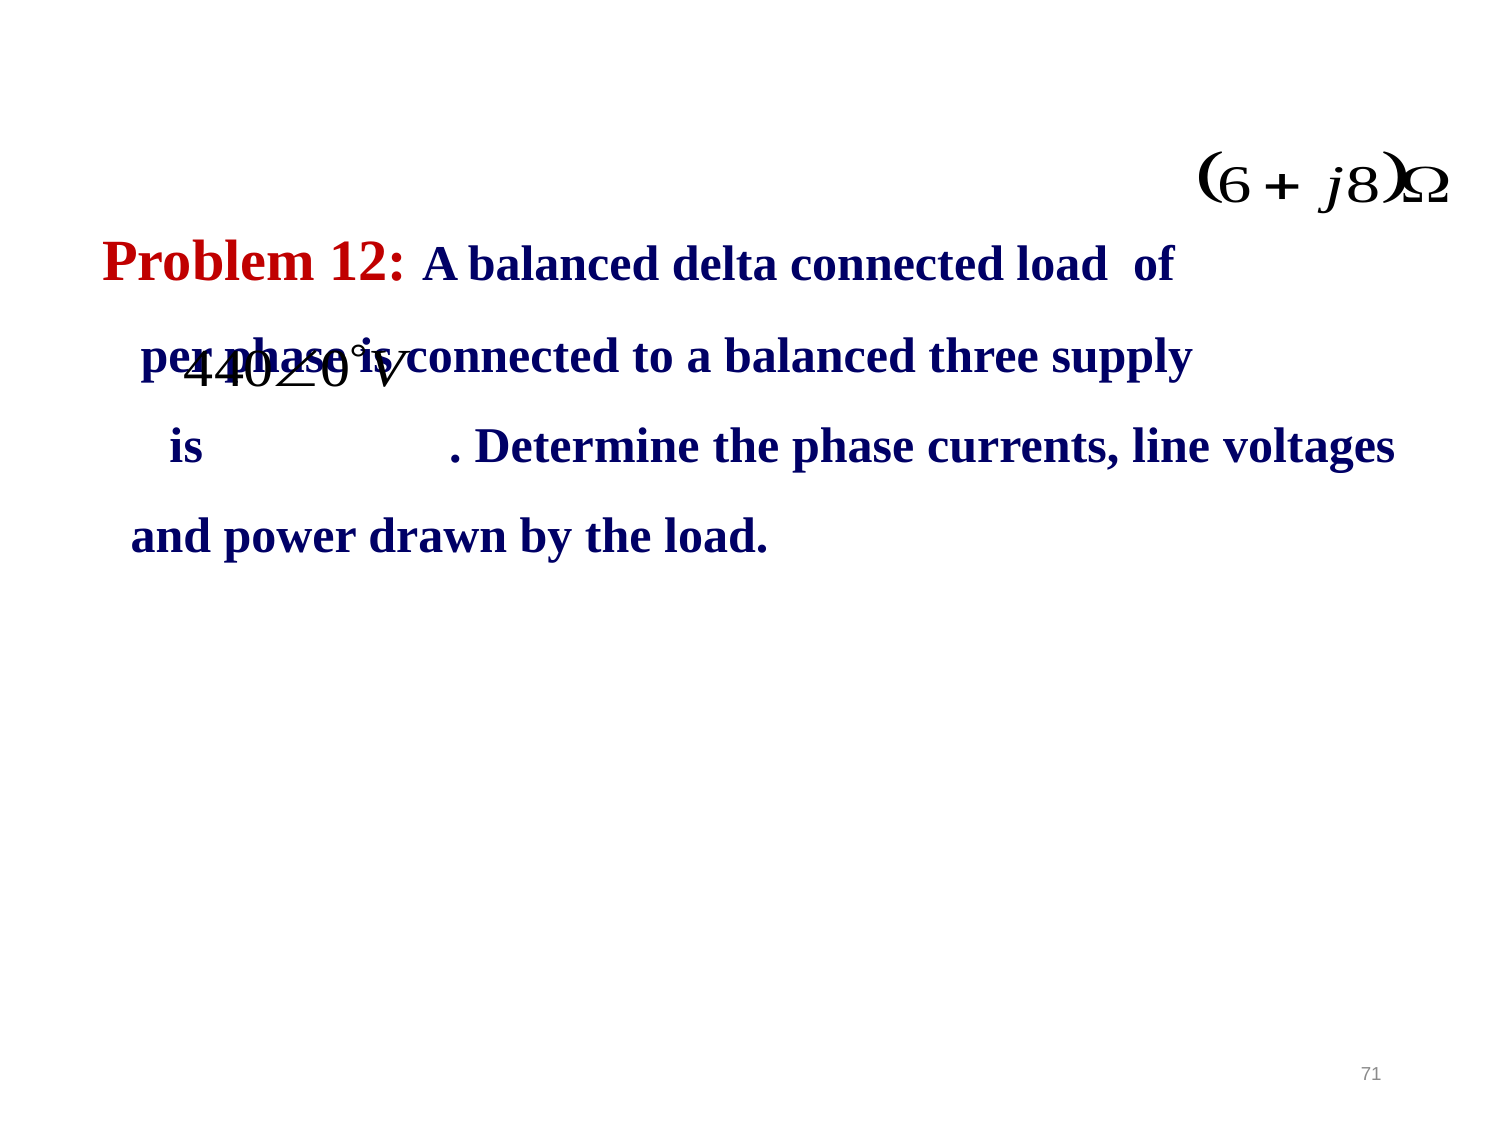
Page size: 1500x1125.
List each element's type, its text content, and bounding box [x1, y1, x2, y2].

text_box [174, 337, 425, 400]
list Problem 12: A balanced delta connected load of per phase is connected to a balanced three supply is . Determine the phase currents, line voltages and power drawn by the load. [87, 75, 1413, 874]
slide_number 71 [1059, 1042, 1397, 1103]
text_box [1187, 149, 1463, 225]
